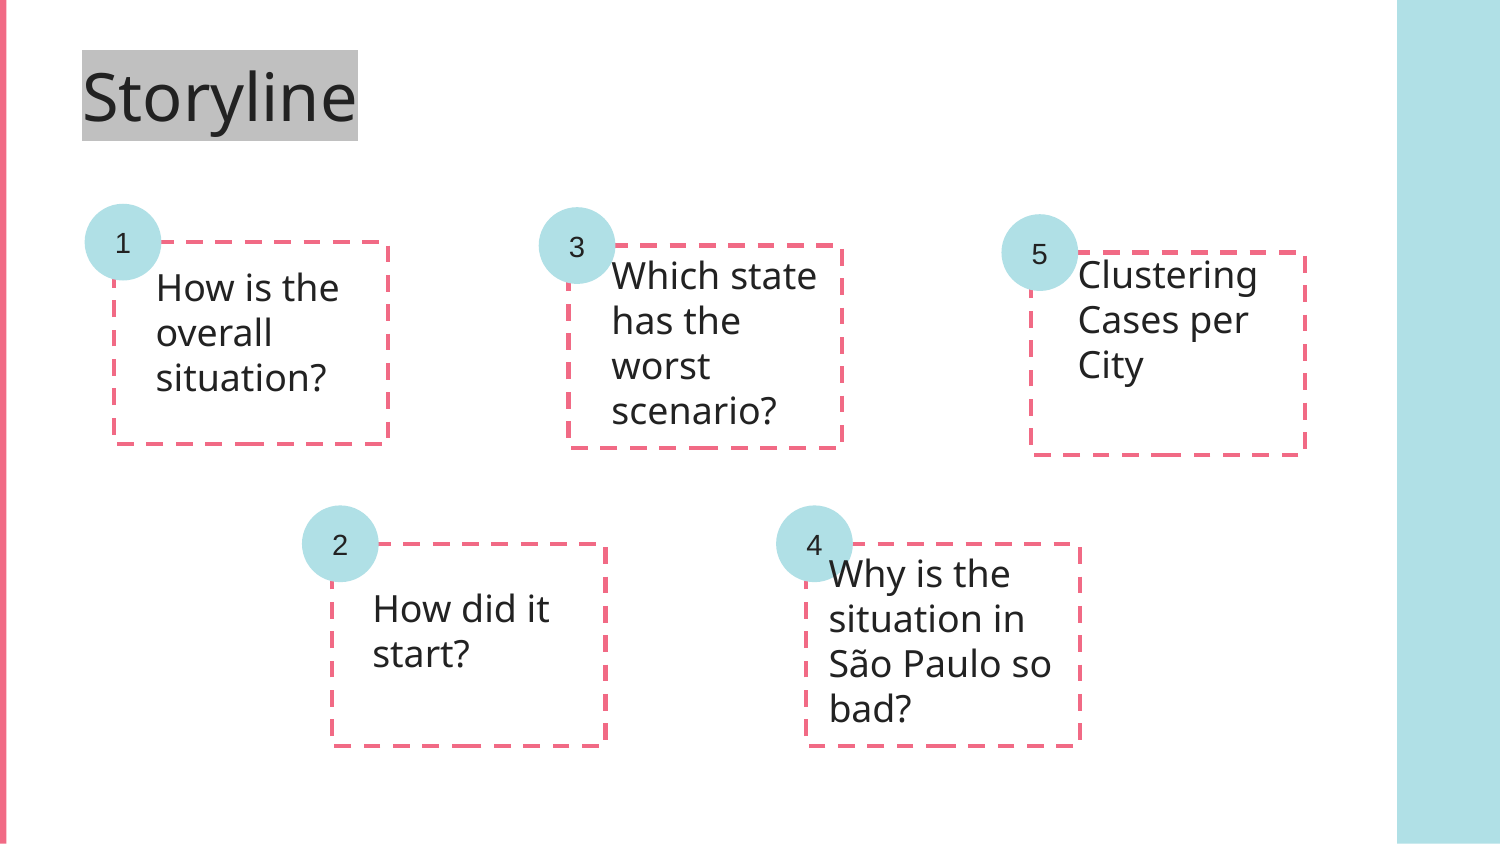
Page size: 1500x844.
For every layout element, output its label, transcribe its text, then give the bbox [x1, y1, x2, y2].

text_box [538, 179, 854, 449]
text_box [1001, 178, 1320, 456]
text_box [0, 0, 8, 844]
text_box [112, 240, 390, 446]
text_box [1395, 0, 1500, 844]
list How is the overall situation? [140, 191, 397, 426]
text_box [301, 505, 614, 747]
text_box 1 [82, 201, 164, 283]
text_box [775, 477, 1114, 747]
title Storyline [67, 27, 1395, 118]
